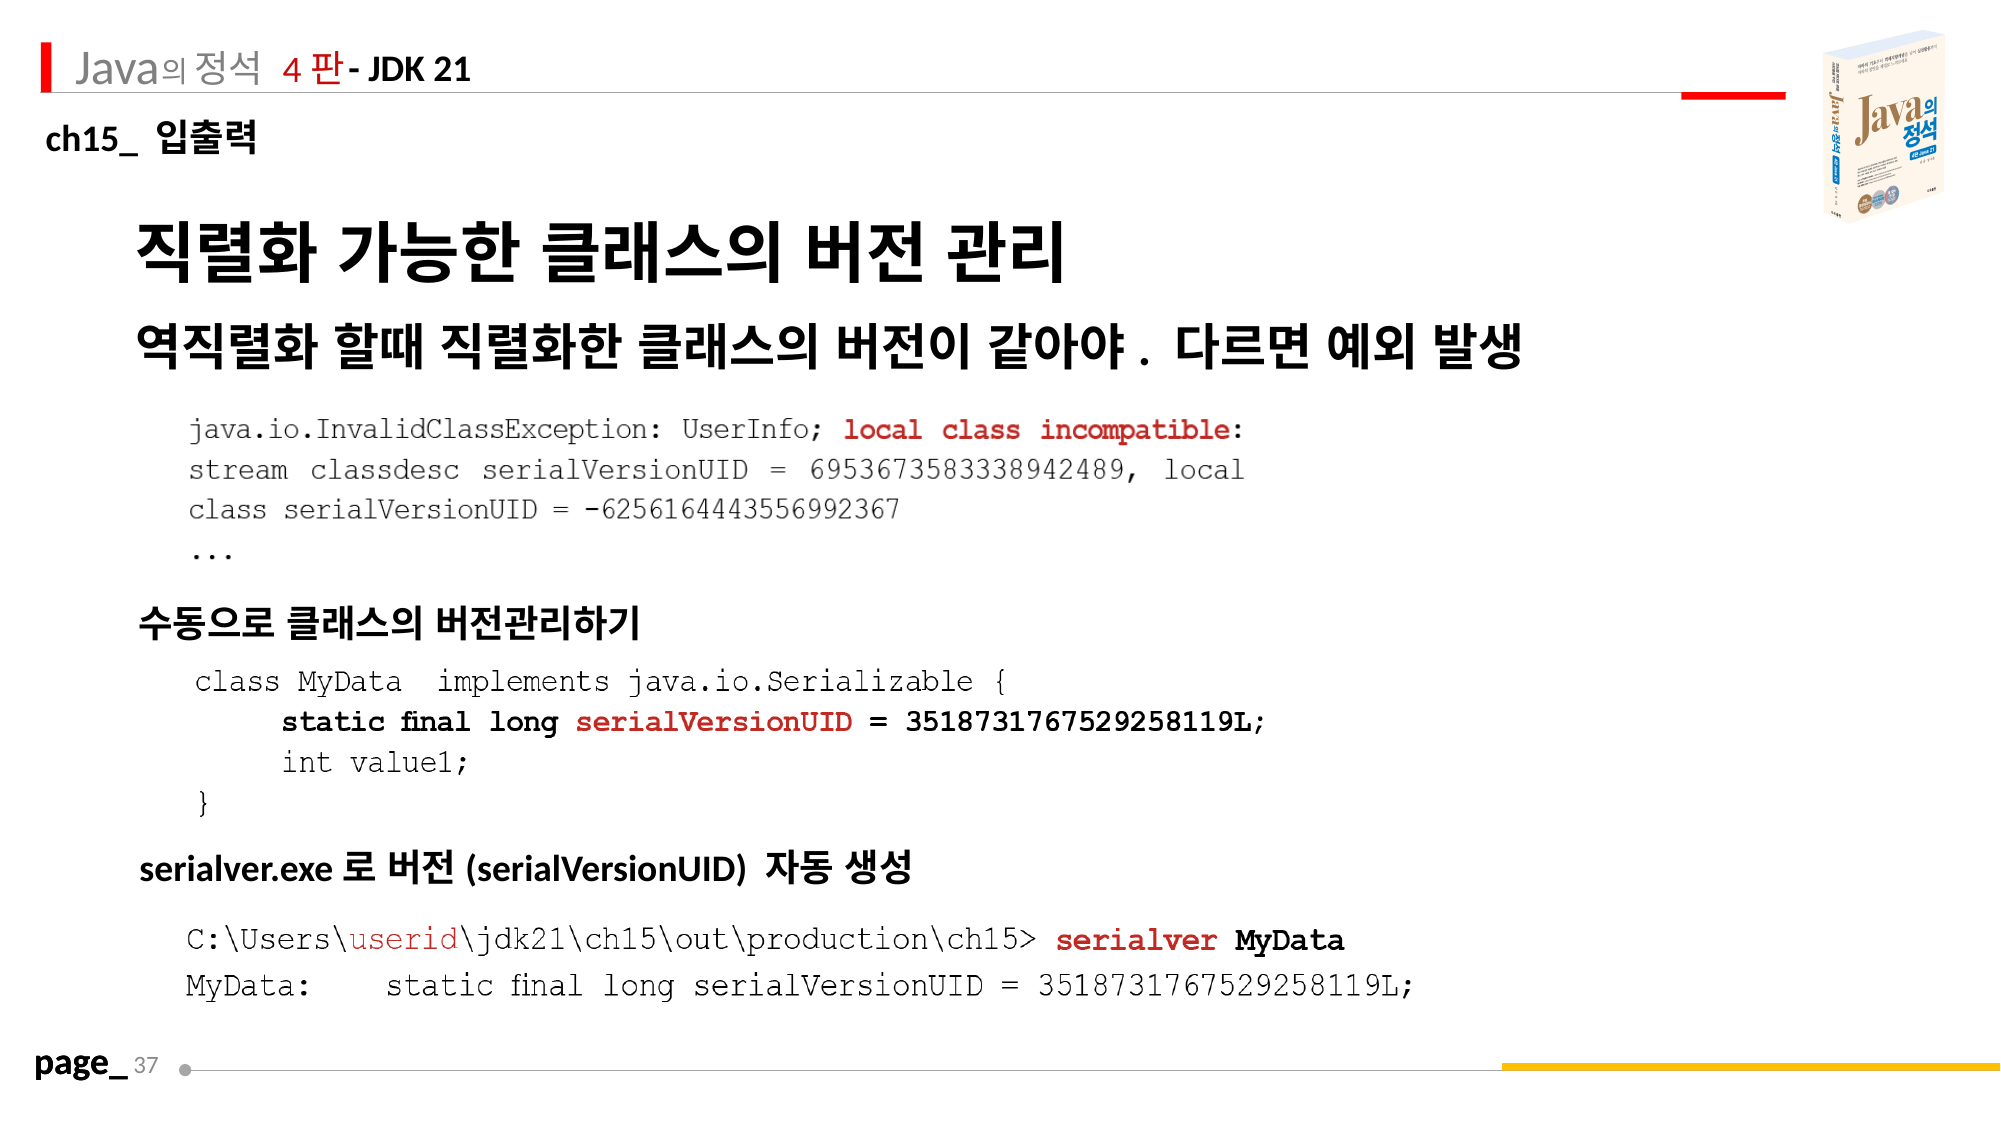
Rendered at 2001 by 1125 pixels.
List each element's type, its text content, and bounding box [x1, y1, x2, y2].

text_box 수동으로 클래스의 버전관리하기 [123, 592, 1825, 653]
text_box serialver.exe로 버전(serialVersionUID) 자동 생성 [124, 836, 1826, 897]
picture [161, 393, 1270, 577]
slide_number 37 [106, 1033, 174, 1094]
text_box 직렬화 가능한 클래스의 버전 관리 [119, 203, 1841, 298]
text_box page_ [19, 1030, 145, 1090]
picture [1819, 26, 1950, 228]
picture [169, 907, 1419, 1012]
picture [171, 652, 1278, 832]
text_box 역직렬화 할때 직렬화한 클래스의 버전이 같아야. 다르면 예외 발생 [121, 307, 1823, 383]
